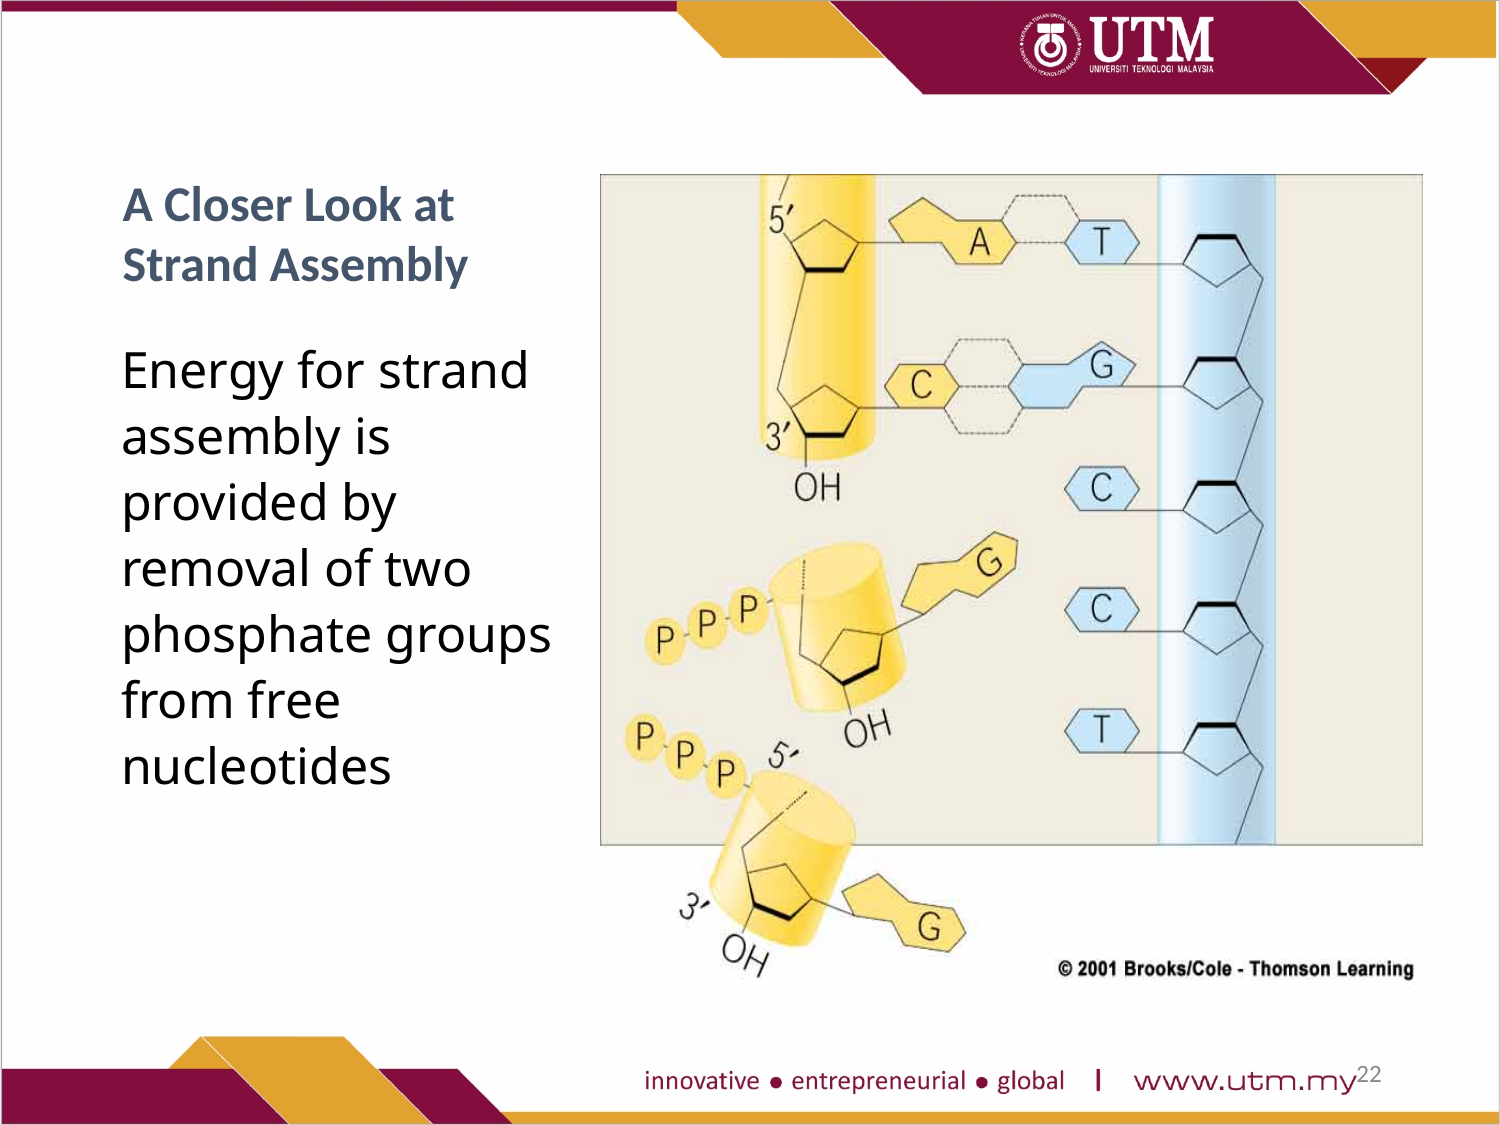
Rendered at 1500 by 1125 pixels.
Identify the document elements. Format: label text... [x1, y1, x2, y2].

text_box A Closer Look at Strand Assembly [108, 149, 583, 313]
text_box Energy for strand assembly is provided by removal of two phosphate groups from free nucleotides [49, 324, 575, 838]
picture [0, 0, 1500, 1125]
slide_number 22 [1059, 1042, 1397, 1103]
